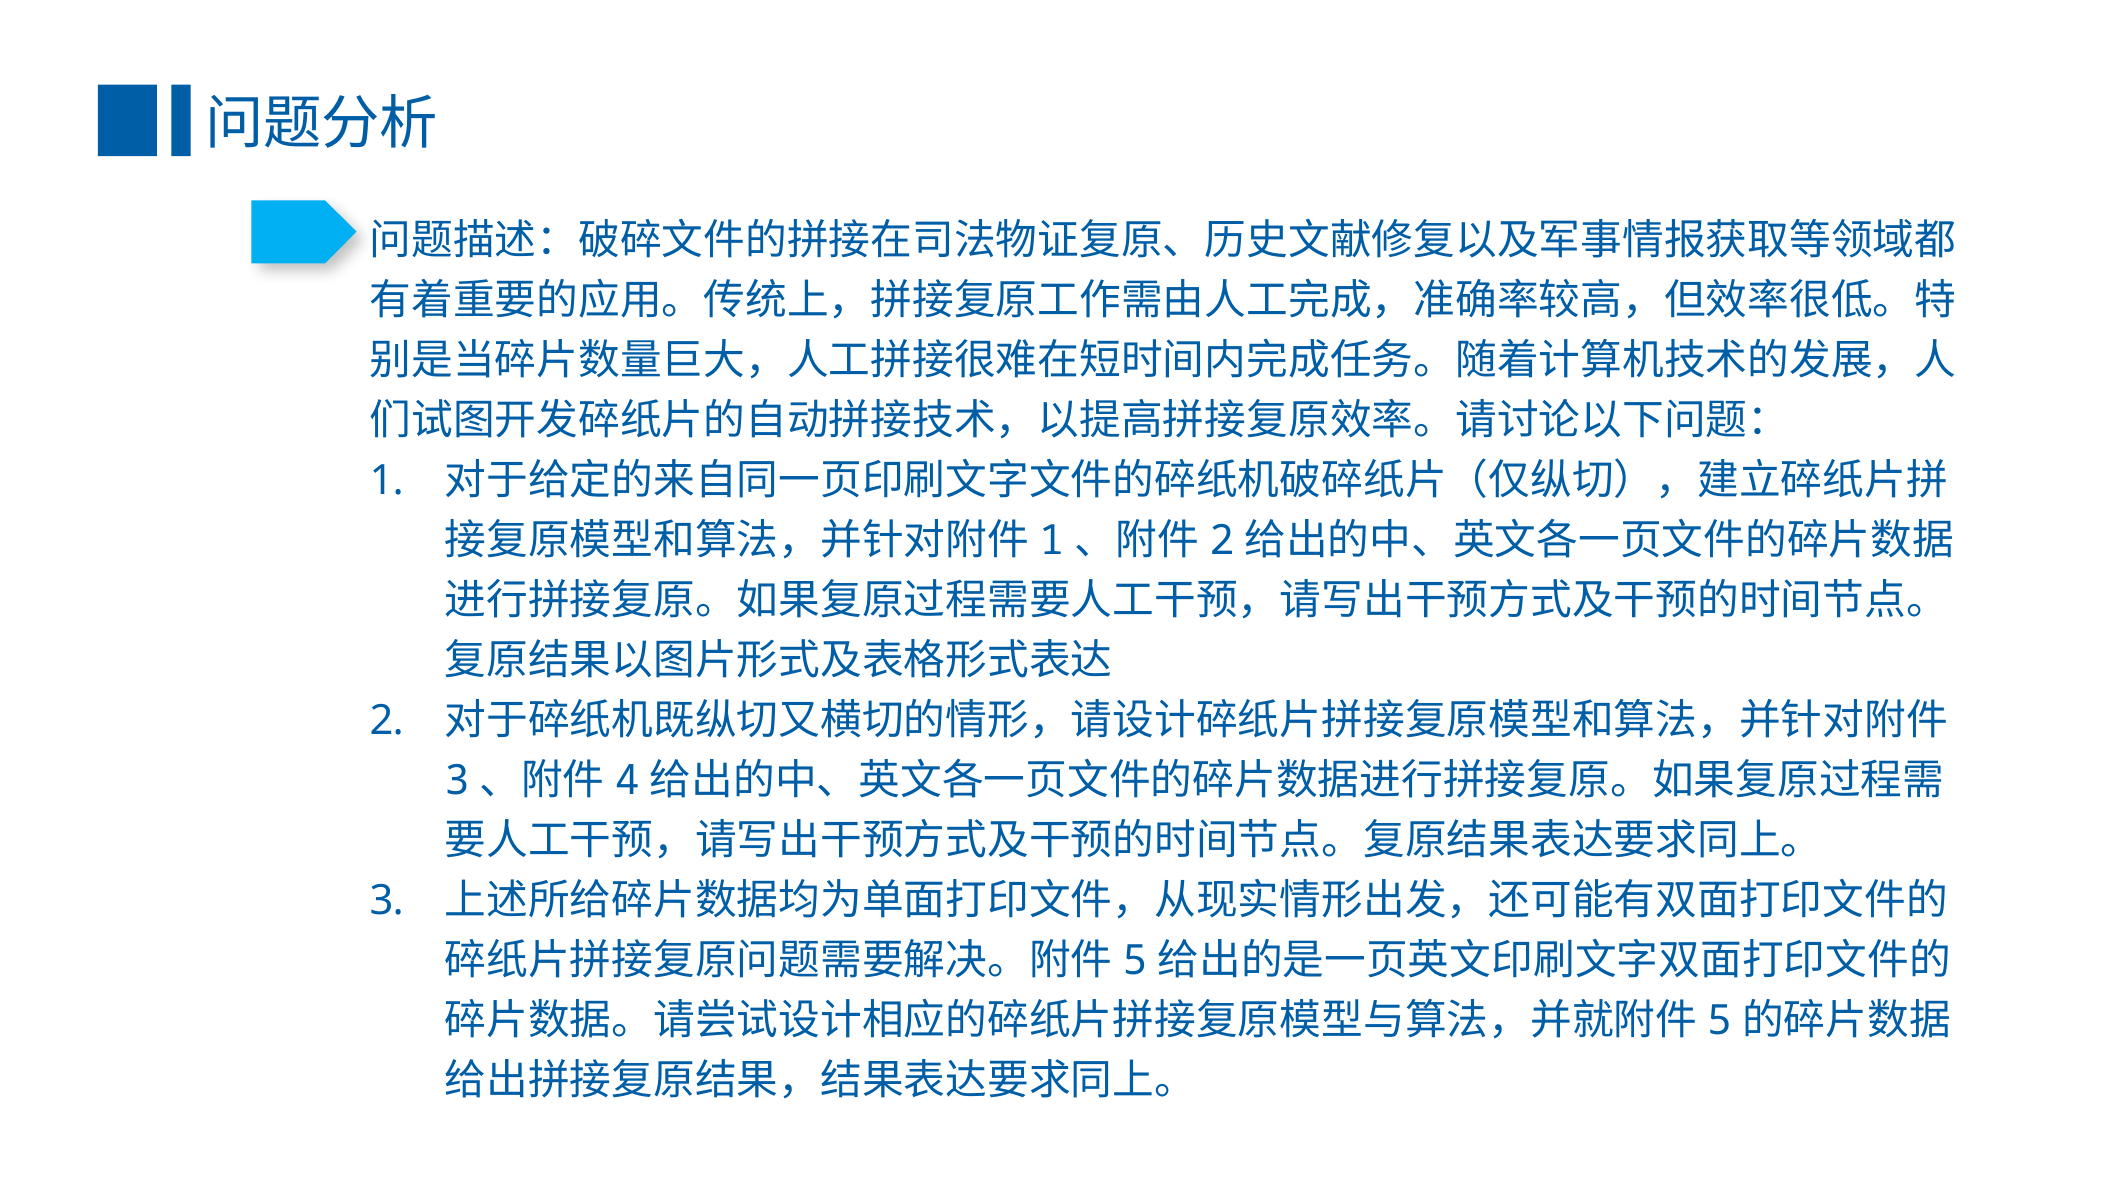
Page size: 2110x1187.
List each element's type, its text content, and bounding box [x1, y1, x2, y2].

text_box 问题描述：破碎文件的拼接在司法物证复原、历史文献修复以及军事情报获取等领域都有着重要的应用。传统上，拼接复原工作需由人工完成，准确率较高，但效率很低。特别是当碎片数量巨大，人工拼接很难在短时间内完成任务。随着计算机技术的发展，人们试图开发碎纸片的自动拼接技术，以提高拼接复原效率。请讨论以下问题： 对于给定的来自同一页印刷文字文件的碎纸机破碎纸片（仅纵切），建立碎纸片拼接复原模型和算法，并针对附件1、附件2给出的中、英文各一页文件的碎片数据进行拼接复原。如果复原过程需要人工干预，请写出干预方式及干预的时间节点。复原结果以图片形式及表格形式表达 对于碎纸机既纵切又横切的情形，请设计碎纸片拼接复原模型和算法，并针对附件3、附件4给出的中、英文各一页文件的碎片数据进行拼接复原。如果复原过程需要人工干预，请写出干预方式及干预的时间节点。复原结果表达要求同上。 上述所给碎片数据均为单面打印文件，从现实情形出发，还可能有双面打印文件的碎纸片拼接复原问题需要解决。附件5给出的是一页英文印刷文字双面打印文件的碎片数据。请尝试设计相应的碎纸片拼接复原模型与算法，并就附件5的碎片数据给出拼接复原结果，结果表达要求同上。 [353, 194, 2000, 1111]
text_box [250, 199, 353, 265]
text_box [97, 77, 986, 164]
